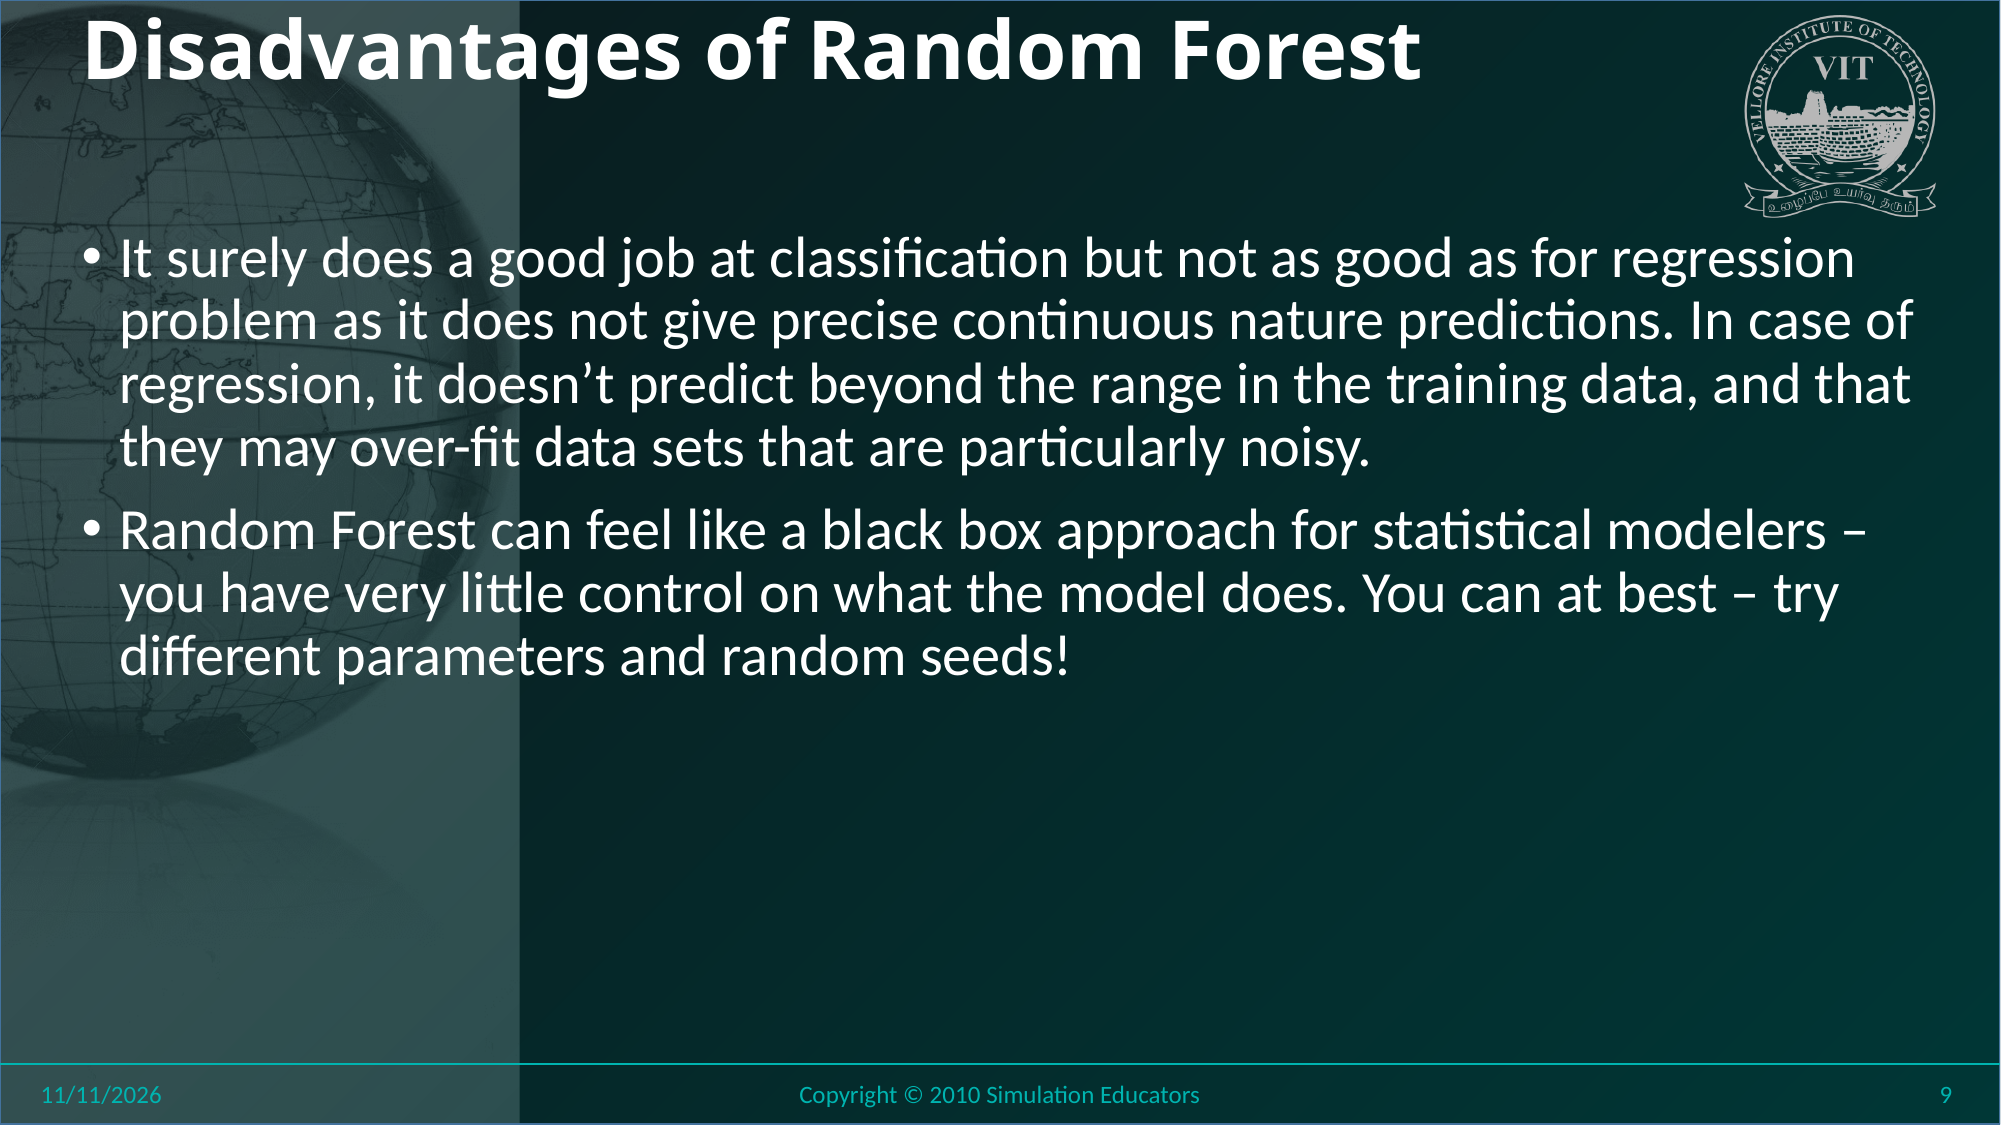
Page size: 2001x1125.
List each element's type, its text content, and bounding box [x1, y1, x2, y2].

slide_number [25, 1064, 476, 1124]
title Disadvantages of Random Forest [66, 1, 1716, 204]
list It surely does a good job at classification but not as good as for regression problem as it does not give precise continuous nature predictions. In case of regression, it doesn’t predict beyond the range in the training data, and that they may over-fit data sets that are particularly noisy. Random Forest can feel like a black box approach for statistical modelers – you have very little control on what the model does. You can at best – try different parameters and random seeds! [66, 219, 1936, 1051]
footer Copyright © 2010 Simulation Educators [662, 1064, 1338, 1124]
slide_number 9 [1517, 1064, 1968, 1124]
